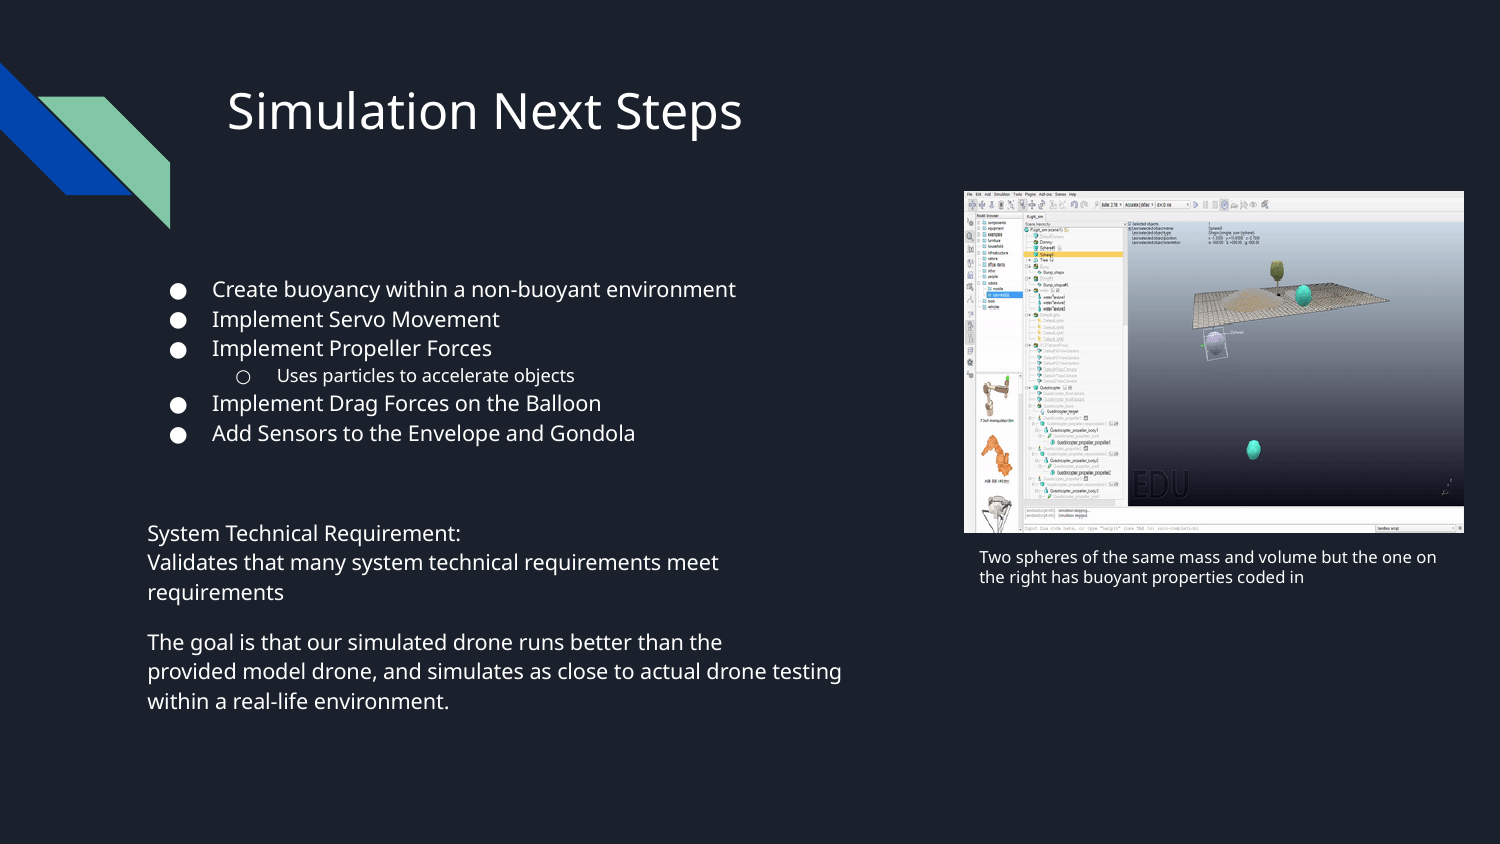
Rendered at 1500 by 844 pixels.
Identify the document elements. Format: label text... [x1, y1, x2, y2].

list Create buoyancy within a non-buoyant environment Implement Servo Movement Implement Propeller Forces Uses particles to accelerate objects Implement Drag Forces on the Balloon Add Sensors to the Envelope and Gondola System Technical Requirement: Validates that many system technical requirements meet requirements The goal is that our simulated drone runs better than the provided model drone, and simulates as close to actual drone testing within a real-life environment. [132, 257, 1368, 735]
picture [964, 191, 1464, 533]
title Simulation Next Steps [212, 64, 1368, 215]
text_box Two spheres of the same mass and volume but the one on the right has buoyant properties coded in [964, 539, 1464, 603]
